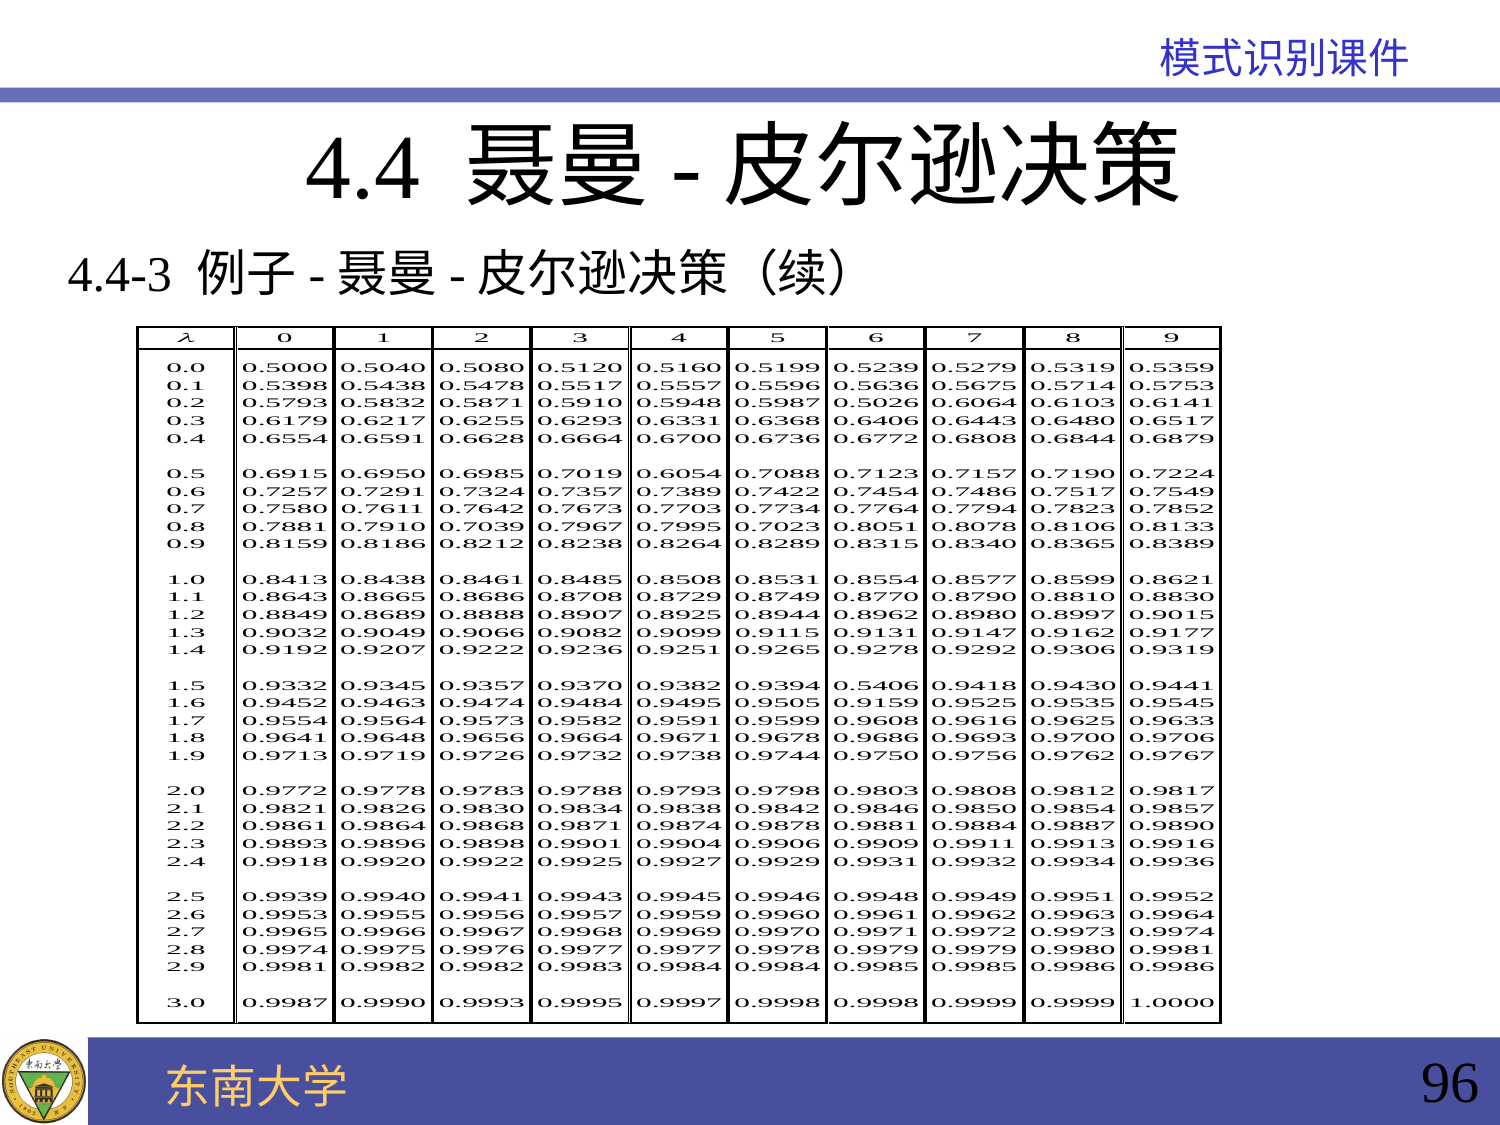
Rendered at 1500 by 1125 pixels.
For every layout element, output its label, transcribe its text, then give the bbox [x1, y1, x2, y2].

text_box 4.4-3 例子-聂曼-皮尔逊决策（续） [53, 234, 928, 310]
text_box 96 [1406, 1036, 1500, 1122]
picture [0, 1038, 88, 1125]
text_box 4.4 聂曼-皮尔逊决策 [112, 99, 1376, 256]
picture [135, 325, 1326, 1037]
